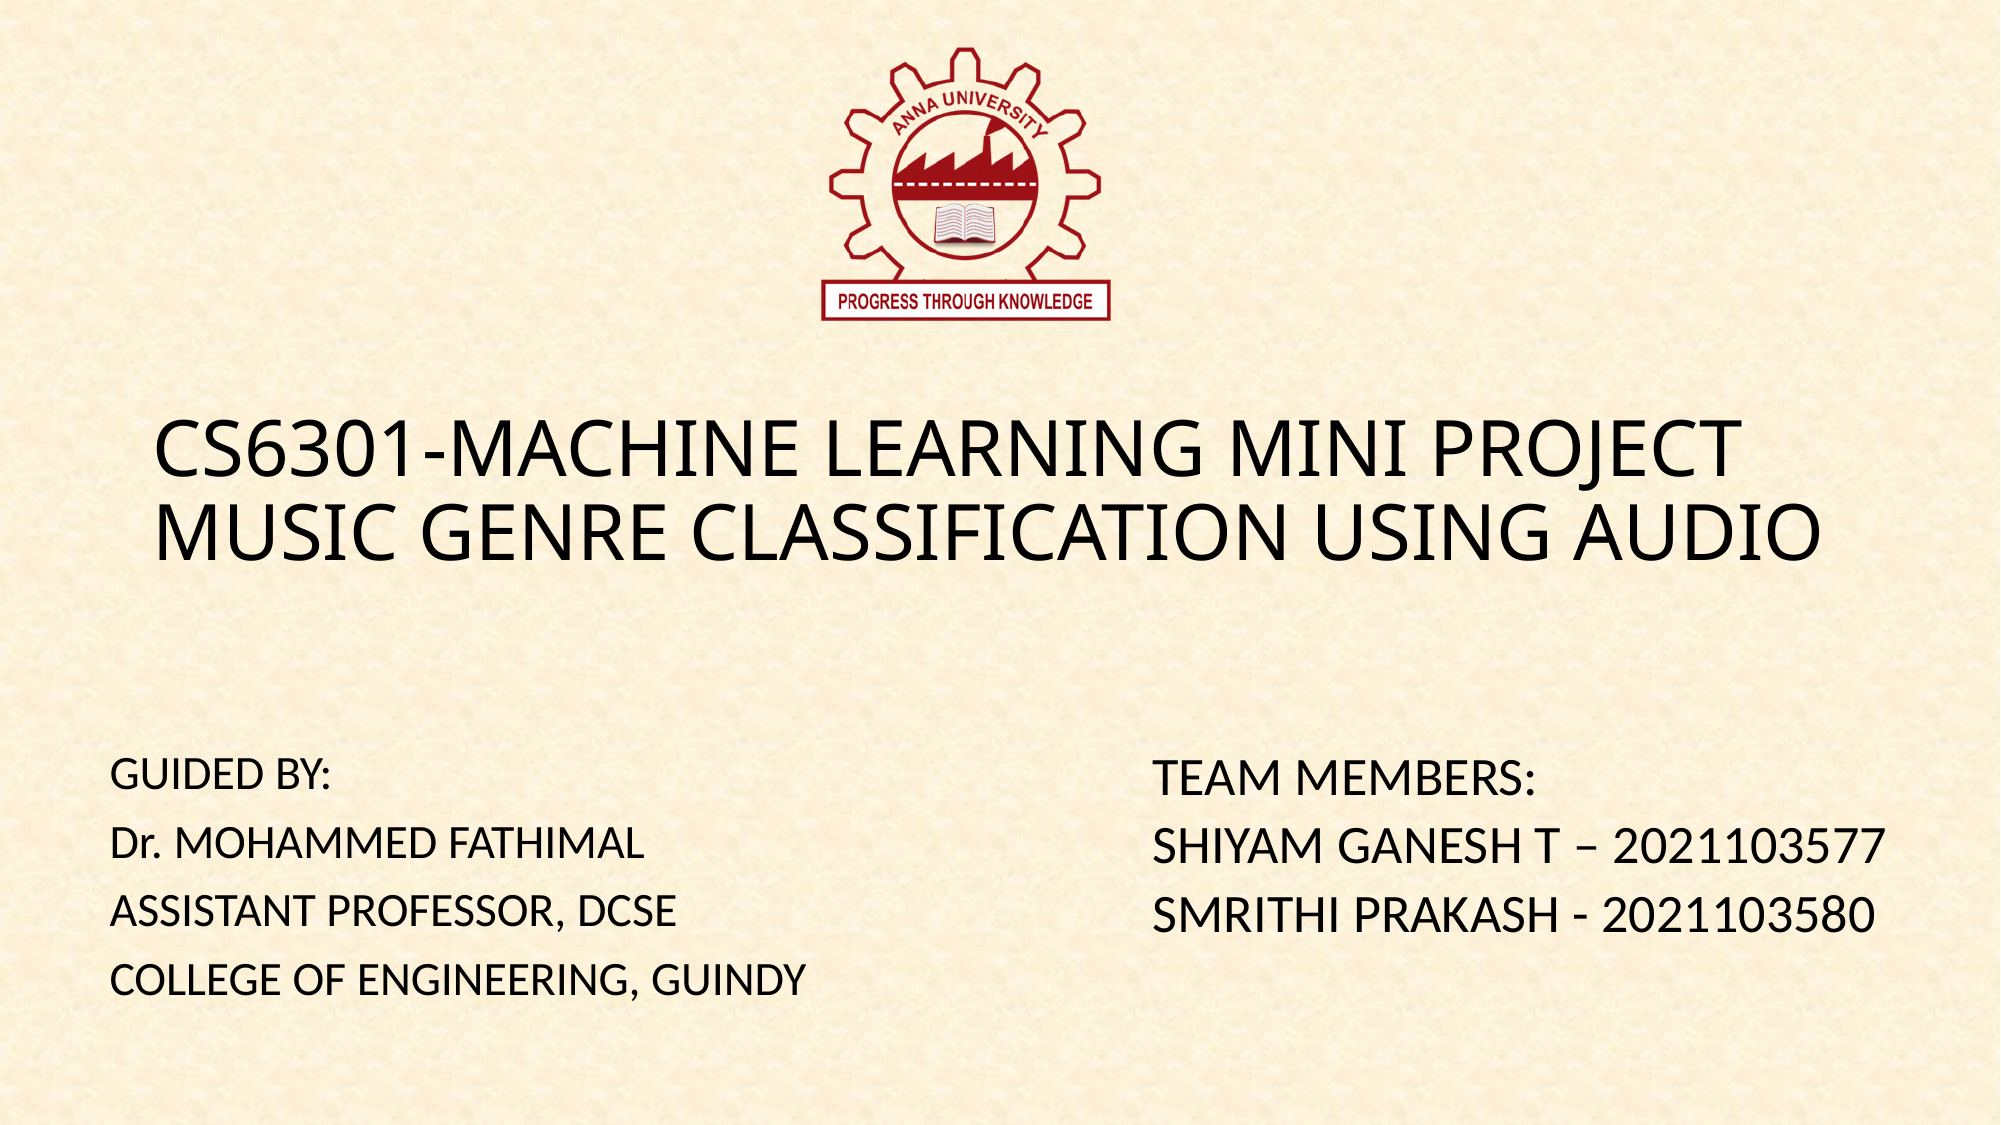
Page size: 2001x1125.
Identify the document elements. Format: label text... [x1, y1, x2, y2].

list GUIDED BY: Dr. MOHAMMED FATHIMAL ASSISTANT PROFESSOR, DCSE COLLEGE OF ENGINEERING, GUINDY [94, 740, 987, 1014]
list TEAM MEMBERS: SHIYAM GANESH T – 2021103577 SMRITHI PRAKASH - 2021103580 [987, 740, 1906, 1014]
picture [0, 0, 2001, 1125]
title CS6301-MACHINE LEARNING MINI PROJECT MUSIC GENRE CLASSIFICATION USING AUDIO [137, 384, 1863, 602]
